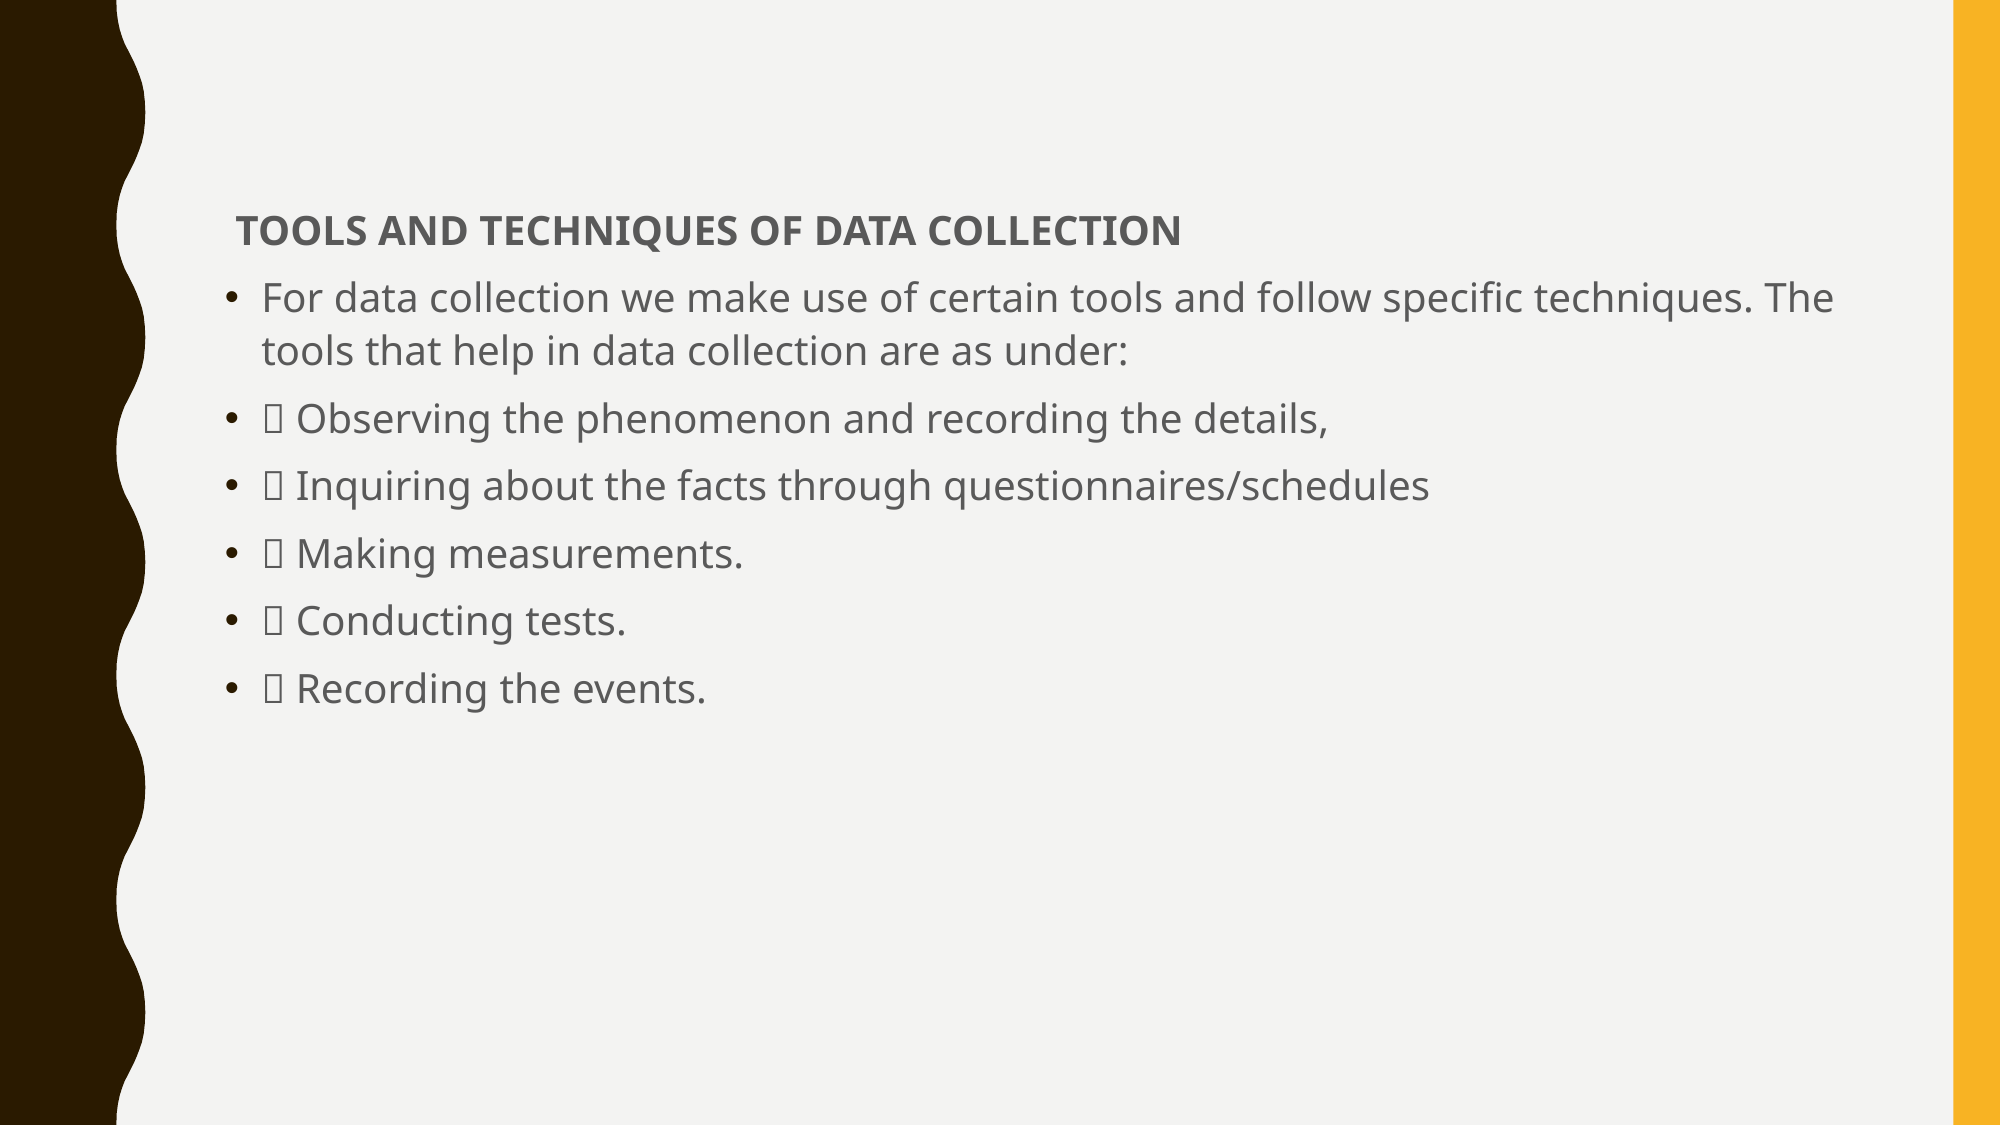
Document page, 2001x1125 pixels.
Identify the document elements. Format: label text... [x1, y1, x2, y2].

list TOOLS AND TECHNIQUES OF DATA COLLECTION For data collection we make use of certain tools and follow specific techniques. The tools that help in data collection are as under: 􀁺 Observing the phenomenon and recording the details, 􀁺 Inquiring about the facts through questionnaires/schedules 􀁺 Making measurements. 􀁺 Conducting tests. 􀁺 Recording the events. [209, 129, 1880, 719]
